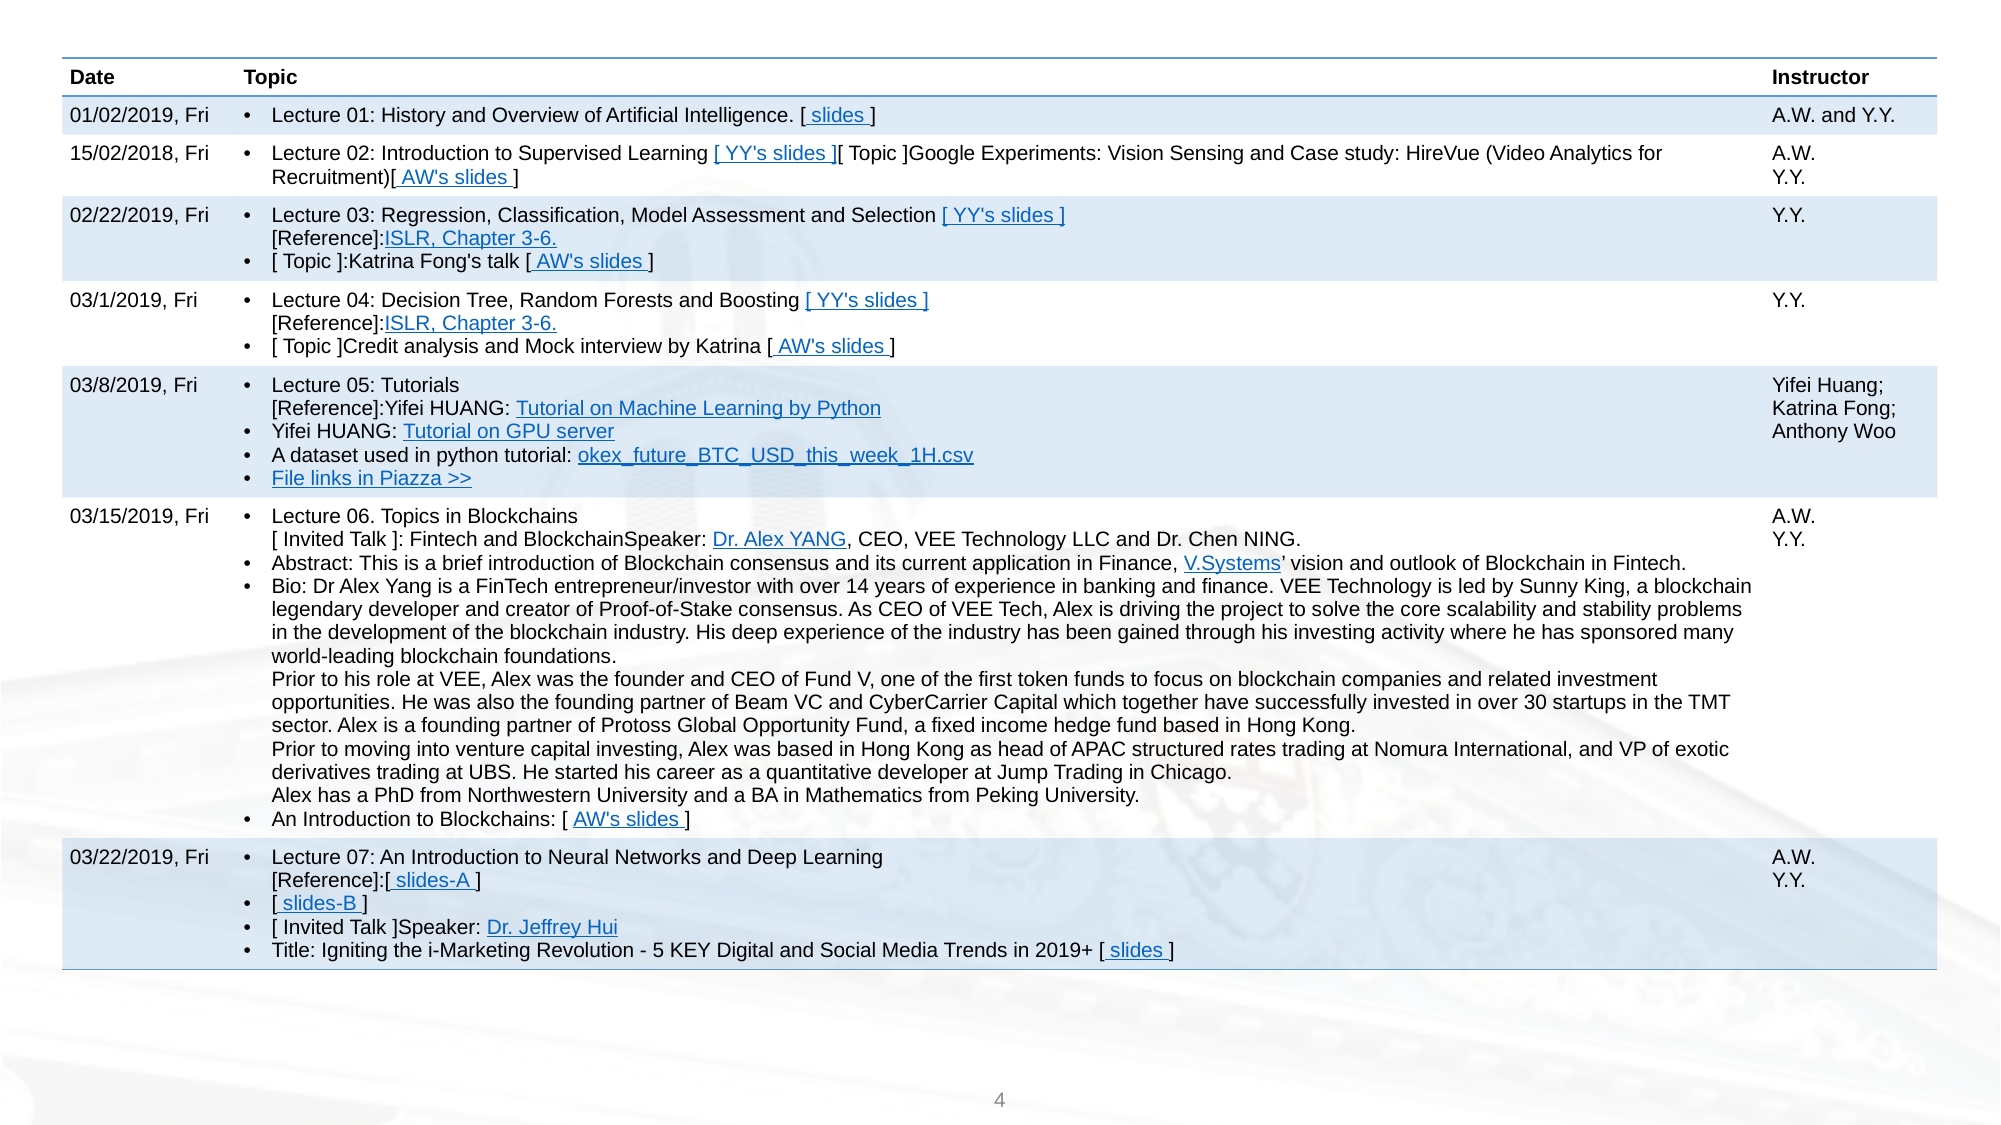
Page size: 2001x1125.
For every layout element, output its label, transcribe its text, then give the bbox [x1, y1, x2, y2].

table_cell Y.Y. [1765, 196, 1937, 281]
table_cell 01/02/2019, Fri [62, 97, 236, 135]
table_cell A.W. and Y.Y. [1765, 97, 1937, 135]
table_cell 03/8/2019, Fri [62, 366, 236, 497]
table_header Instructor [1765, 59, 1937, 95]
table_cell 03/15/2019, Fri [62, 497, 236, 838]
table_cell Y.Y. [1765, 281, 1937, 366]
table_cell Lecture 04: Decision Tree, Random Forests and Boosting [ YY's slides ] [Reference]:ISLR, Chapter 3-6. [ Topic ]Credit analysis and Mock interview by Katrina [ AW's slides ] [236, 281, 1765, 366]
table_cell Lecture 01: History and Overview of Artificial Intelligence. [ slides ] [236, 97, 1765, 135]
table_cell 02/22/2019, Fri [62, 196, 236, 281]
table_cell A.W. Y.Y. [1765, 838, 1937, 969]
table_cell Lecture 06. Topics in Blockchains [ Invited Talk ]: Fintech and BlockchainSpeaker: Dr. Alex YANG, CEO, VEE Technology LLC and Dr. Chen NING. Abstract: This is a brief introduction of Blockchain consensus and its current application in Finance, V.Systems’ vision and outlook of Blockchain in Fintech. Bio: Dr Alex Yang is a FinTech entrepreneur/investor with over 14 years of experience in banking and finance. VEE Technology is led by Sunny King, a blockchain legendary developer and creator of Proof-of-Stake consensus. As CEO of VEE Tech, Alex is driving the project to solve the core scalability and stability problems in the development of the blockchain industry. His deep experience of the industry has been gained through his investing activity where he has sponsored many world-leading blockchain foundations. Prior to his role at VEE, Alex was the founder and CEO of Fund V, one of the first token funds to focus on blockchain companies and related investment opportunities. He was also the founding partner of Beam VC and CyberCarrier Capital which together have successfully invested in over 30 startups in the TMT sector. Alex is a founding partner of Protoss Global Opportunity Fund, a fixed income hedge fund based in Hong Kong. Prior to moving into venture capital investing, Alex was based in Hong Kong as head of APAC structured rates trading at Nomura International, and VP of exotic derivatives trading at UBS. He started his career as a quantitative developer at Jump Trading in Chicago. Alex has a PhD from Northwestern University and a BA in Mathematics from Peking University. An Introduction to Blockchains: [ AW's slides ] [236, 497, 1765, 838]
table_cell Lecture 02: Introduction to Supervised Learning [ YY's slides ][ Topic ]Google Experiments: Vision Sensing and Case study: HireVue (Video Analytics for Recruitment)[ AW's slides ] [236, 135, 1765, 196]
table_cell 03/22/2019, Fri [62, 838, 236, 969]
table_cell Lecture 05: Tutorials [Reference]:Yifei HUANG: Tutorial on Machine Learning by Python Yifei HUANG: Tutorial on GPU server A dataset used in python tutorial: okex_future_BTC_USD_this_week_1H.csv File links in Piazza >> [236, 366, 1765, 497]
table_cell Yifei Huang; Katrina Fong; Anthony Woo [1765, 366, 1937, 497]
table_cell A.W. Y.Y. [1765, 135, 1937, 196]
slide_number 4 [774, 1065, 1225, 1125]
table_cell 03/1/2019, Fri [62, 281, 236, 366]
table_header Date [62, 59, 236, 95]
table_header Topic [236, 59, 1765, 95]
table_cell 15/02/2018, Fri [62, 135, 236, 196]
table_cell Lecture 07: An Introduction to Neural Networks and Deep Learning [Reference]:[ slides-A ] [ slides-B ] [ Invited Talk ]Speaker: Dr. Jeffrey Hui Title: Igniting the i-Marketing Revolution - 5 KEY Digital and Social Media Trends in 2019+ [ slides ] [236, 838, 1765, 969]
table_cell A.W. Y.Y. [1765, 497, 1937, 838]
table_cell Lecture 03: Regression, Classification, Model Assessment and Selection [ YY's slides ] [Reference]:ISLR, Chapter 3-6. [ Topic ]:Katrina Fong's talk [ AW's slides ] [236, 196, 1765, 281]
